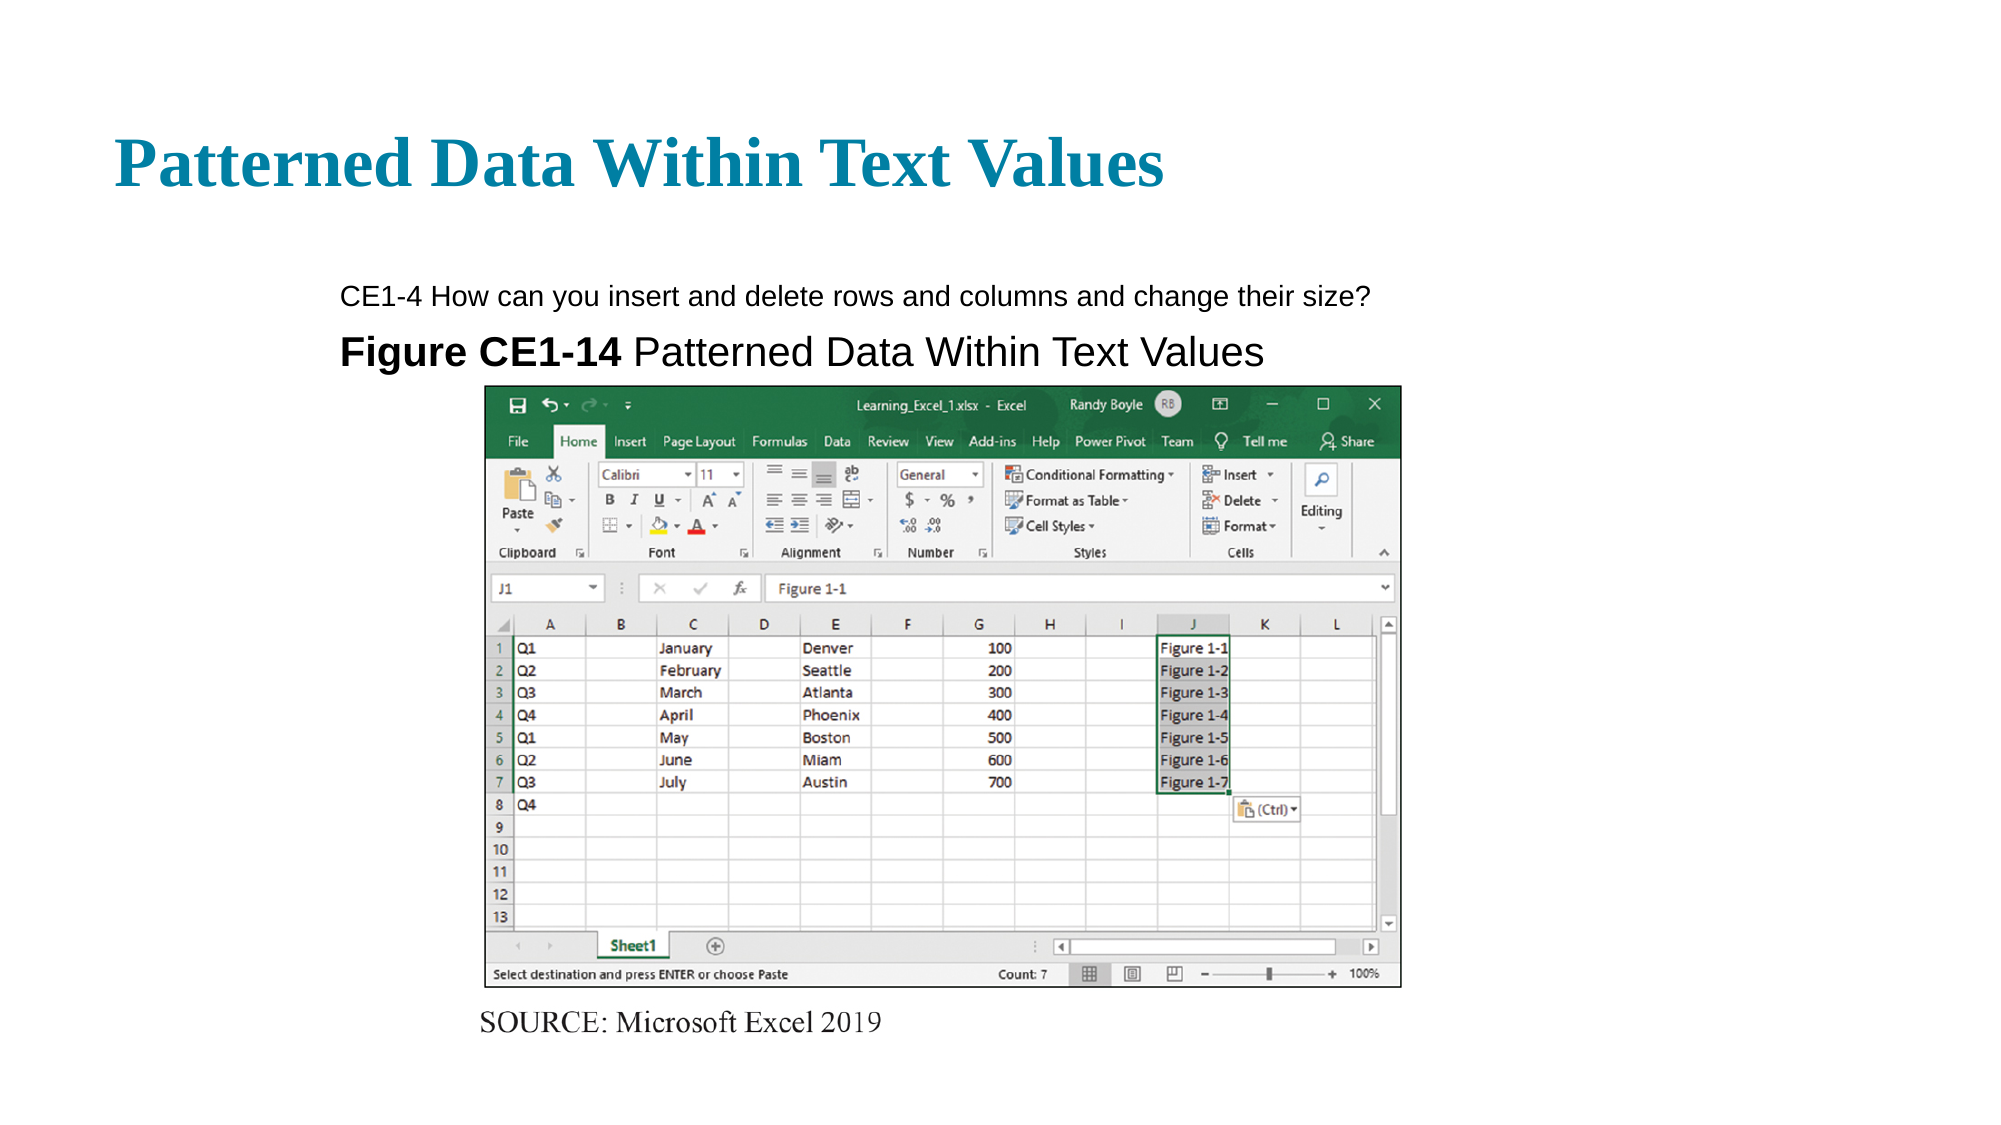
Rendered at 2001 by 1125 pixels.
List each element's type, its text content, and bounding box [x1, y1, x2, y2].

list CE1-4 How can you insert and delete rows and columns and change their size? Figure C E 1-14 Patterned Data Within Text Values [324, 262, 1675, 382]
title Patterned Data Within Text Values [99, 35, 1900, 216]
picture [479, 380, 1406, 1042]
